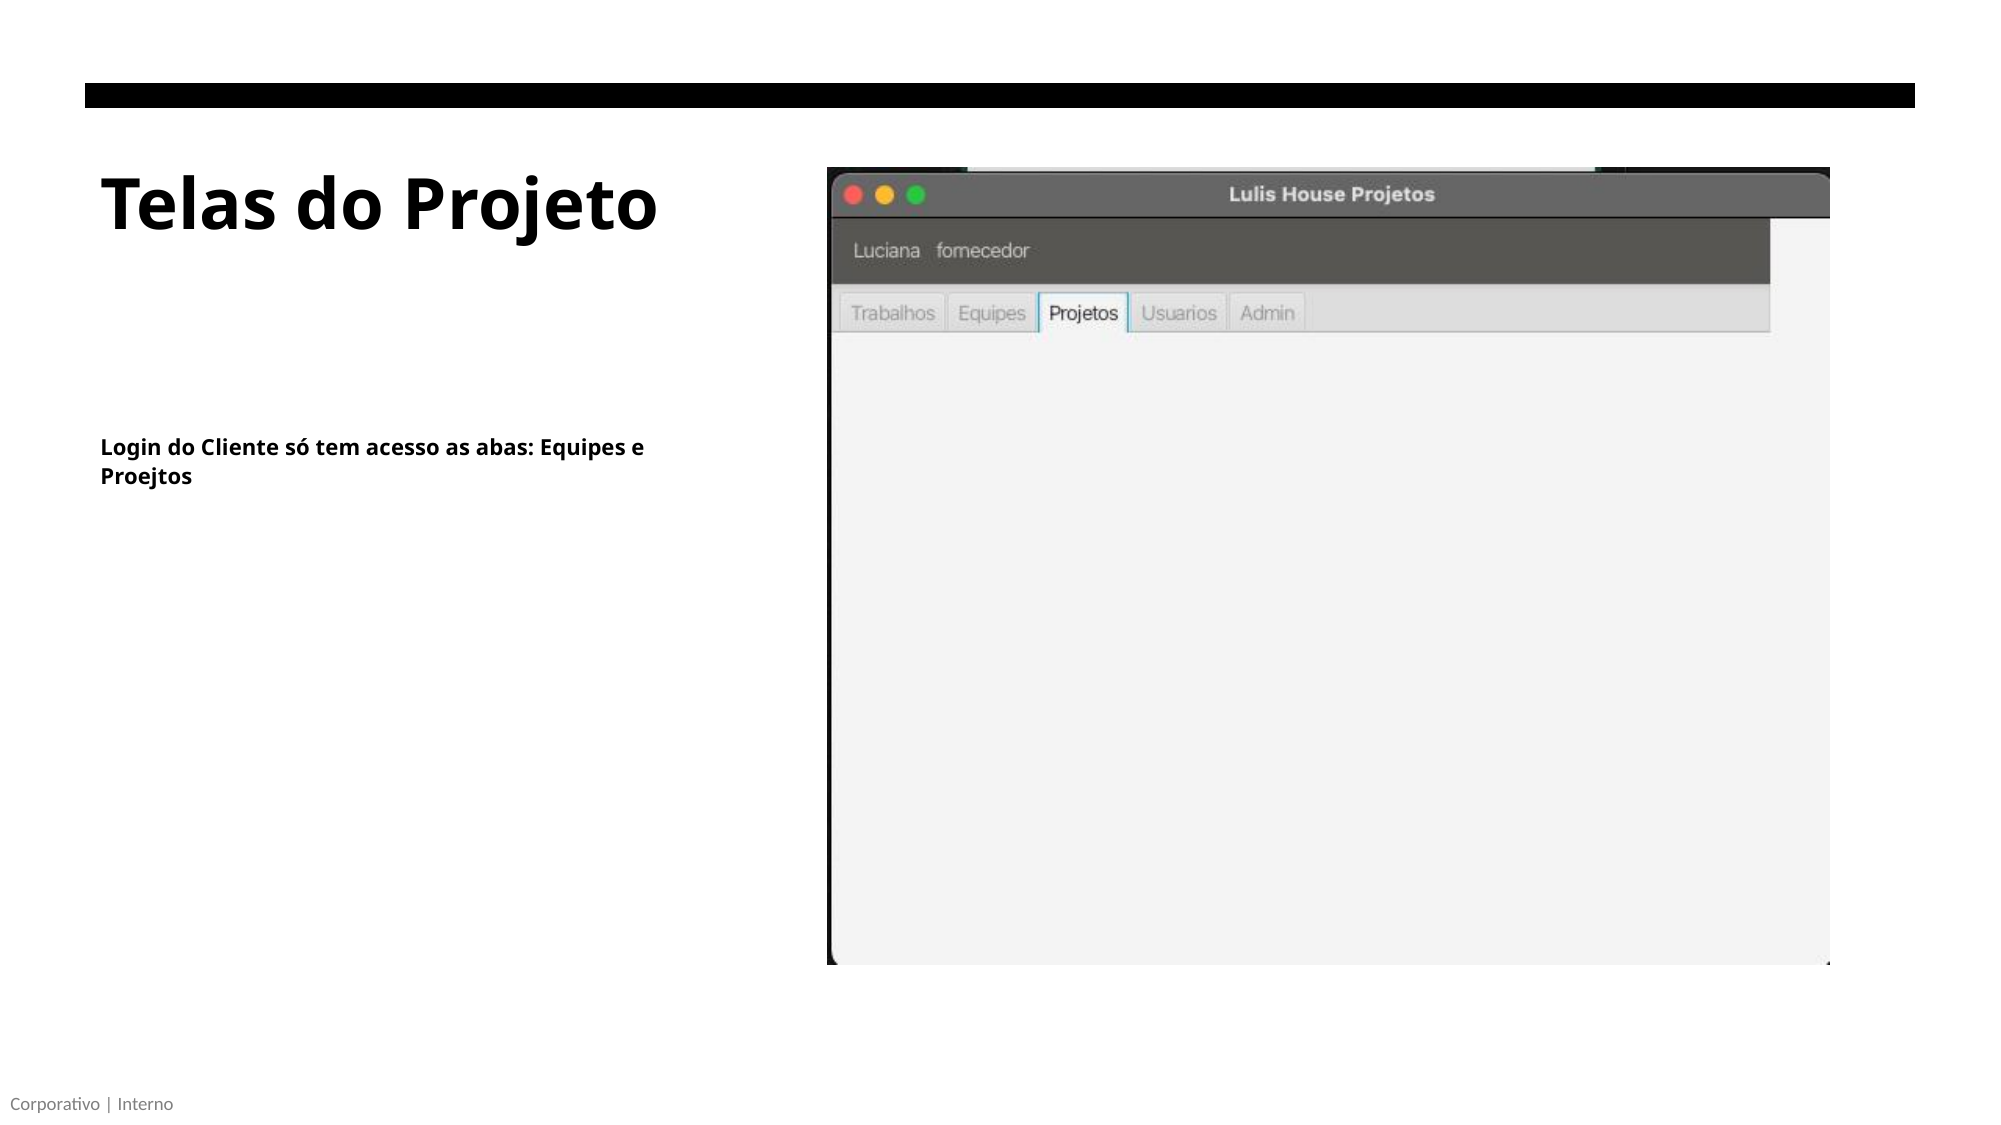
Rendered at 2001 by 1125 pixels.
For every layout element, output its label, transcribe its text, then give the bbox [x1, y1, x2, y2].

list Login do Cliente só tem acesso as abas: Equipes e Proejtos [85, 423, 720, 498]
picture [827, 167, 1830, 965]
title Telas do Projeto [85, 160, 866, 401]
